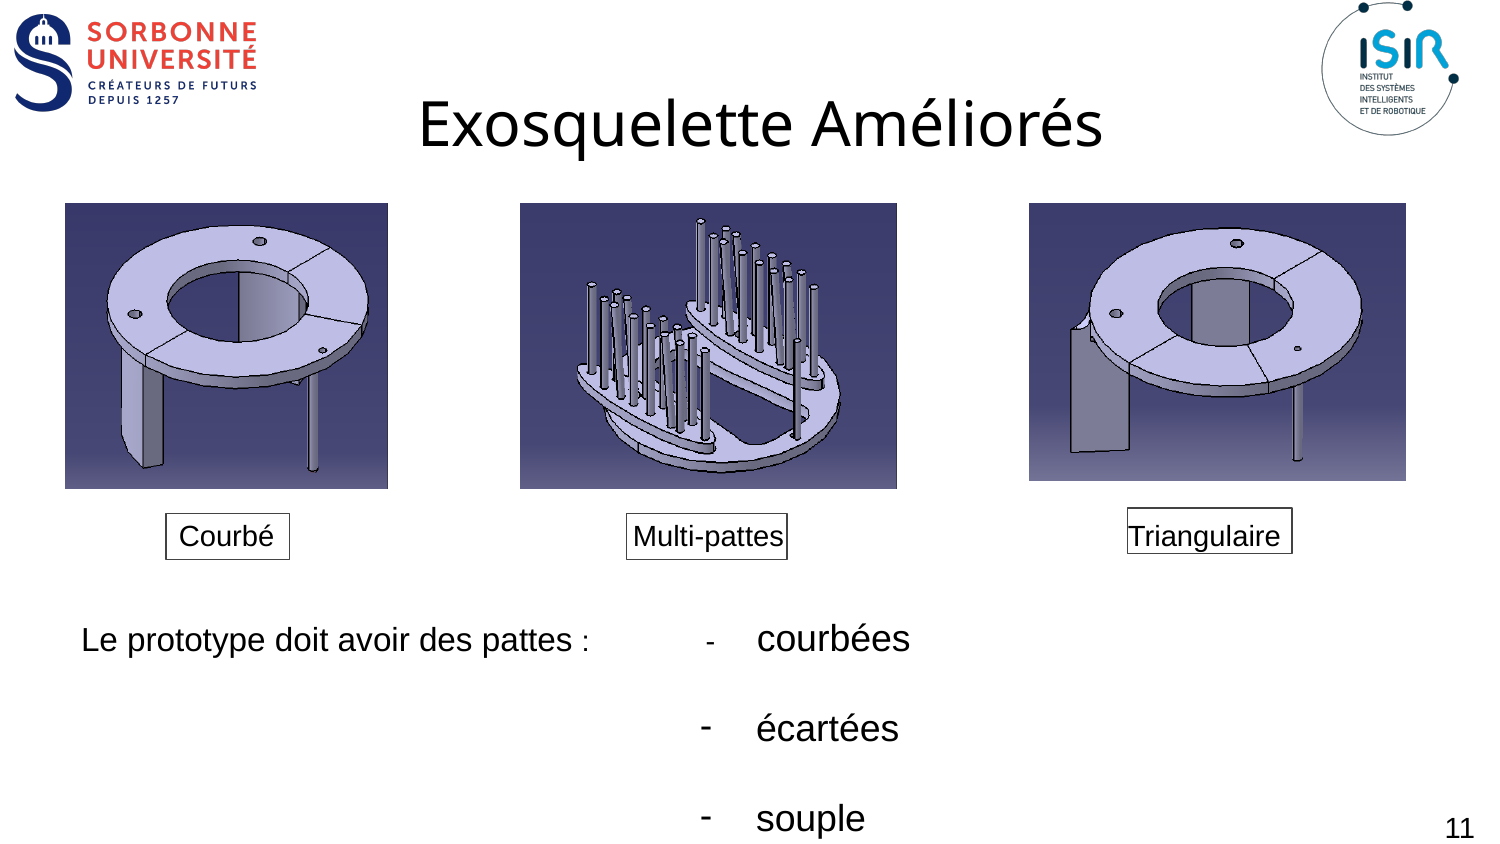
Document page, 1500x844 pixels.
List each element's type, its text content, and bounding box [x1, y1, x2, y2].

picture [12, 12, 259, 113]
text_box 11 [1429, 794, 1500, 844]
picture [1028, 203, 1406, 481]
picture [520, 203, 897, 489]
picture [64, 203, 389, 489]
text_box [165, 513, 290, 560]
text_box Courbé [65, 501, 388, 560]
text_box [1127, 507, 1292, 554]
text_box [626, 513, 788, 560]
text_box Le prototype doit avoir des pattes : - courbées écartées souple [66, 598, 1458, 844]
text_box Exosquelette Améliorés [303, 69, 1220, 223]
text_box Triangulaire [1043, 501, 1366, 560]
text_box Multi-pattes [547, 501, 870, 560]
picture [1321, 0, 1459, 137]
